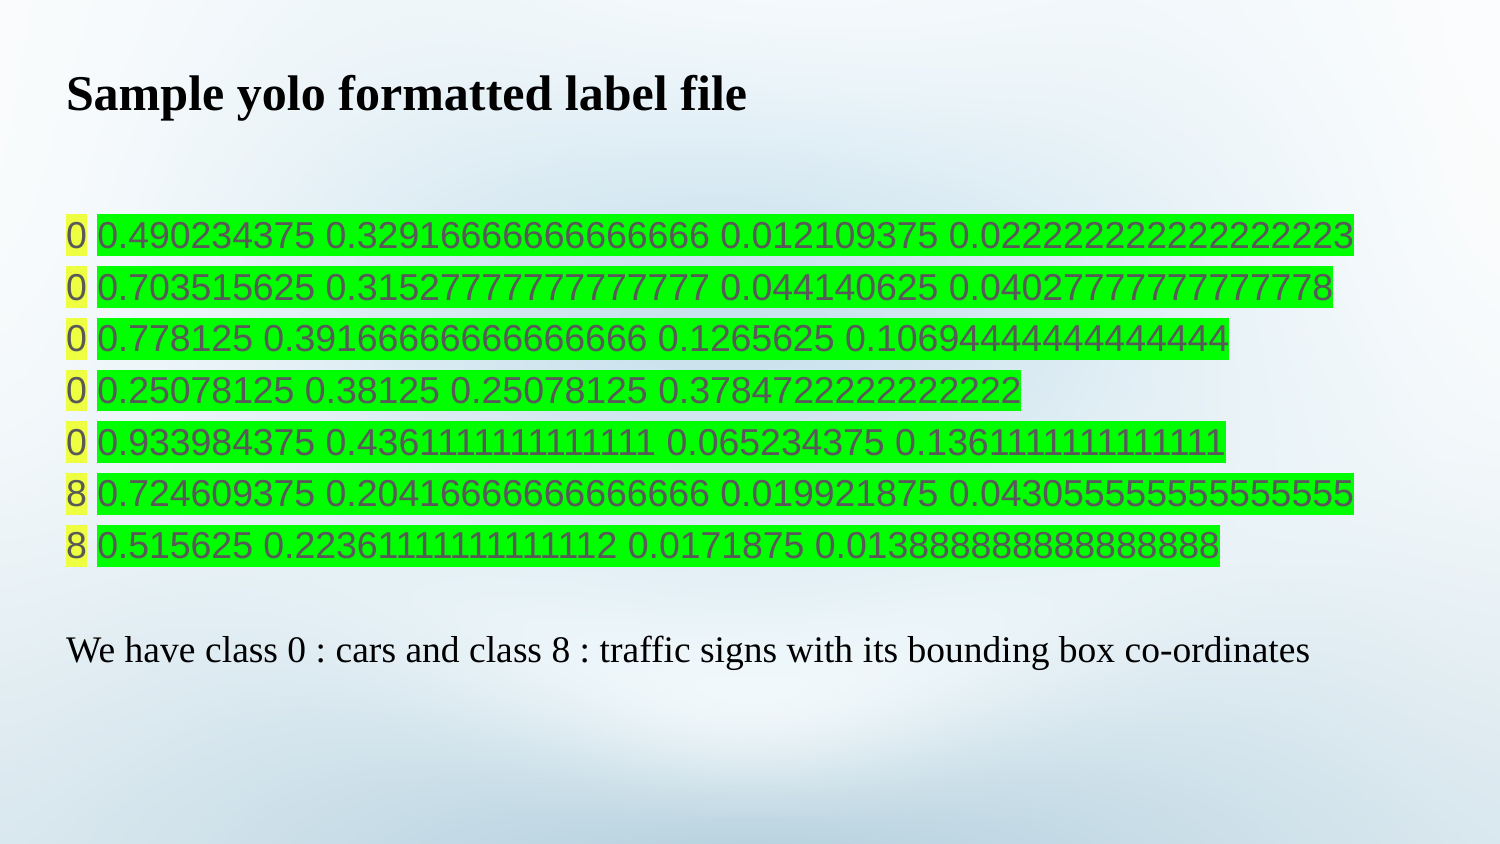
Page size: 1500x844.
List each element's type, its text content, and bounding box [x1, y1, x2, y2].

title Sample yolo formatted label file [51, 45, 1449, 140]
list 0 0.490234375 0.32916666666666666 0.012109375 0.022222222222222223 0 0.703515625 0.31527777777777777 0.044140625 0.04027777777777778 0 0.778125 0.39166666666666666 0.1265625 0.10694444444444444 0 0.25078125 0.38125 0.25078125 0.3784722222222222 0 0.933984375 0.4361111111111111 0.065234375 0.1361111111111111 8 0.724609375 0.20416666666666666 0.019921875 0.043055555555555555 8 0.515625 0.22361111111111112 0.0171875 0.013888888888888888 We have class 0 : cars and class 8 : traffic signs with its bounding box co-ordinates [51, 189, 1449, 750]
picture [0, 0, 1500, 844]
